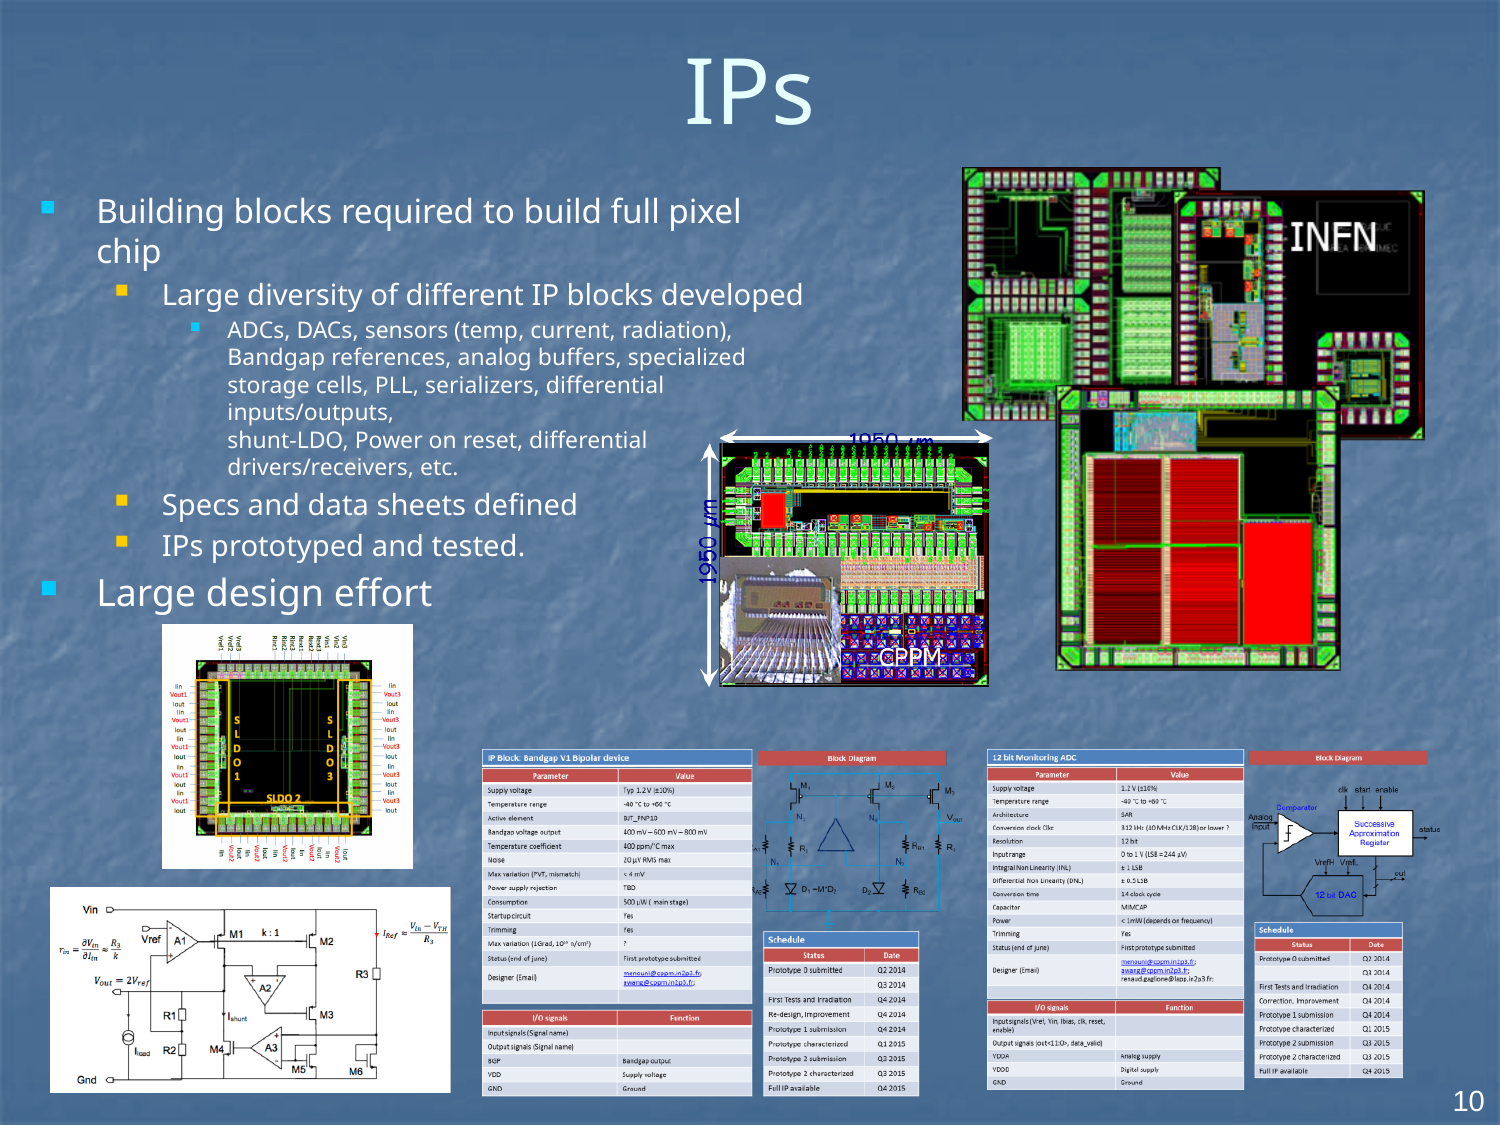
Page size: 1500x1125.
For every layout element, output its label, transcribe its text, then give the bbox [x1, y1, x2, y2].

list Building blocks required to build full pixel chip Large diversity of different IP blocks developed ADCs, DACs, sensors (temp, current, radiation), Bandgap references, analog buffers, specialized storage cells, PLL, serializers, differential inputs/outputs, shunt-LDO, Power on reset, differential drivers/receivers, etc. Specs and data sheets defined IPs prototyped and tested. Large design effort [24, 182, 826, 921]
picture [49, 887, 451, 1093]
picture [481, 749, 969, 1098]
title IPs [74, 24, 1426, 151]
picture [987, 749, 1447, 1091]
picture [162, 624, 413, 869]
slide_number 10 [1424, 1046, 1500, 1125]
picture [687, 167, 1426, 706]
